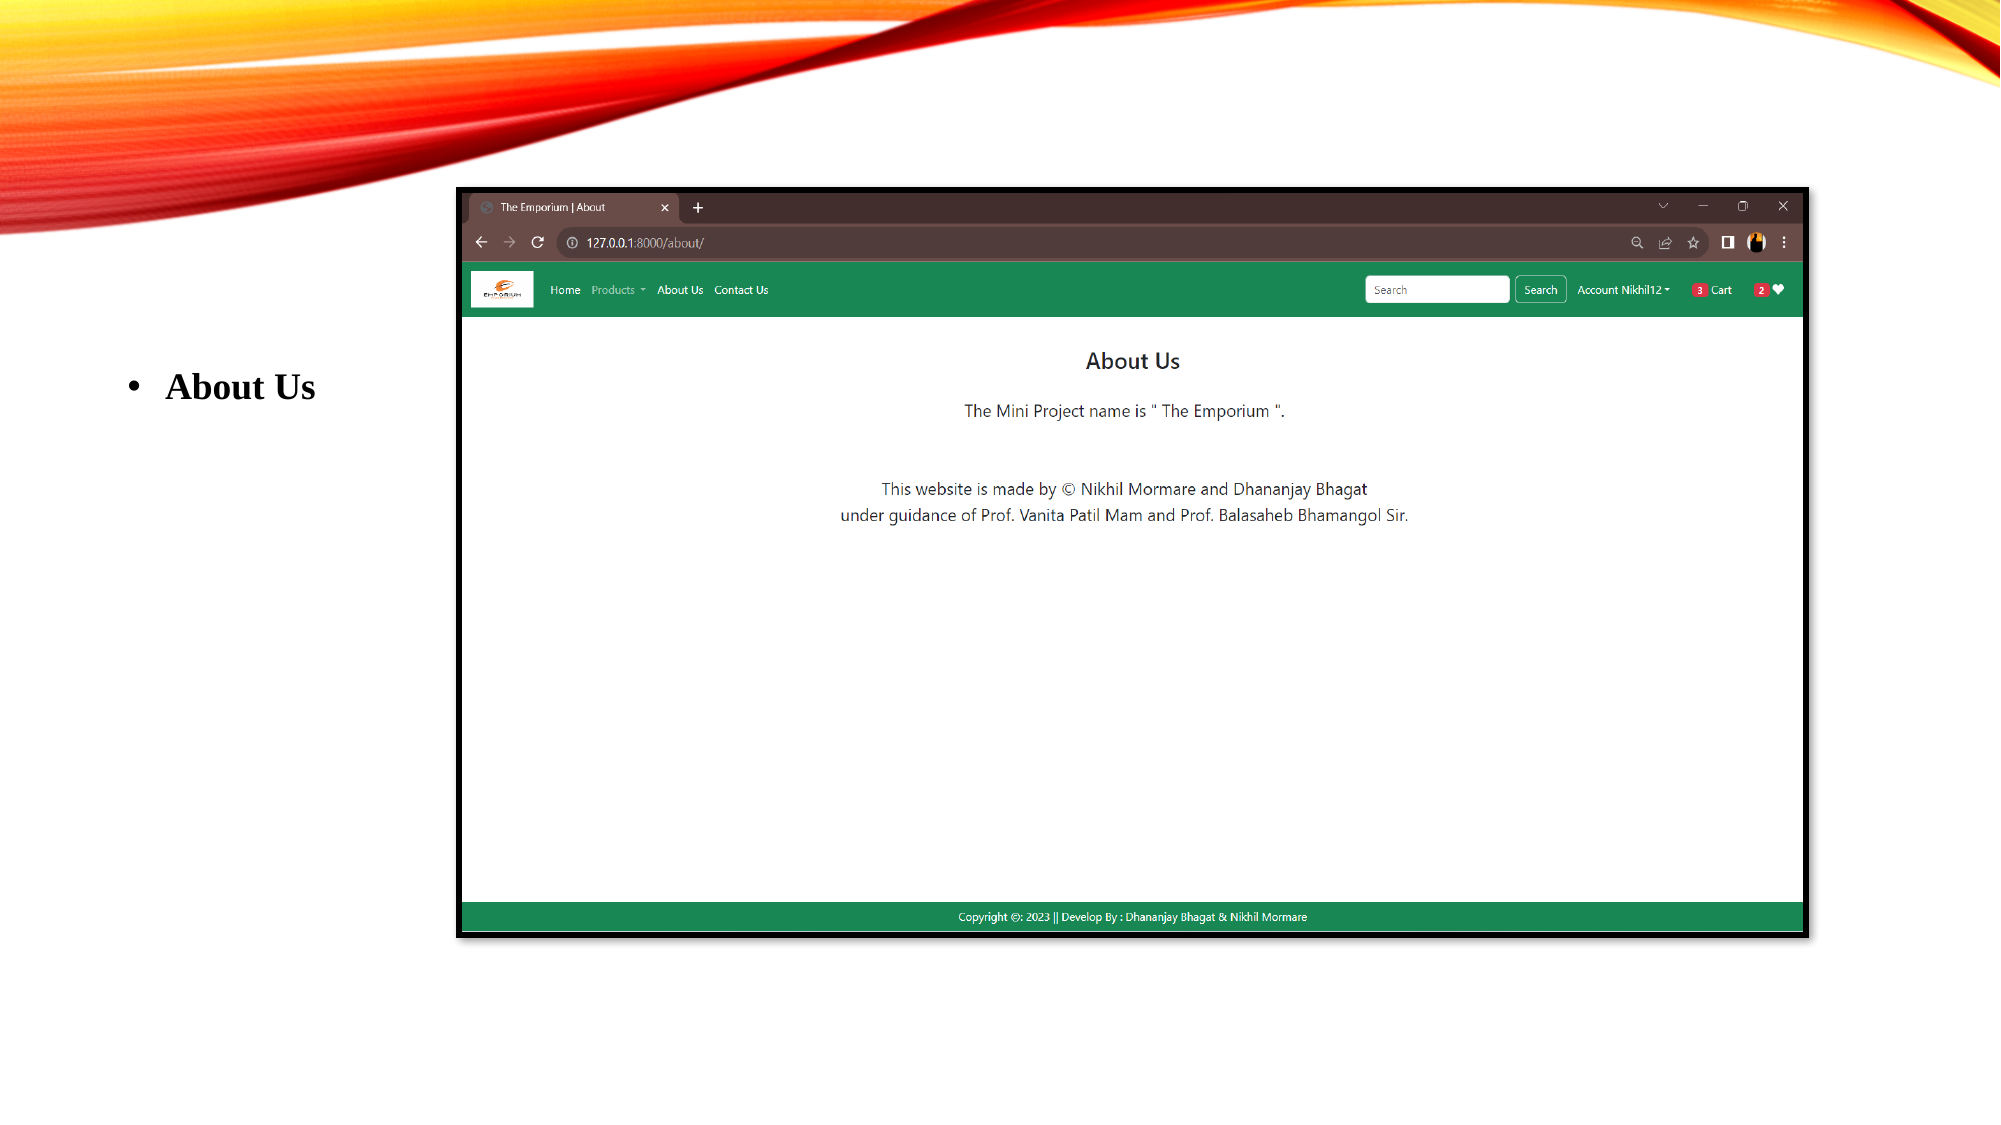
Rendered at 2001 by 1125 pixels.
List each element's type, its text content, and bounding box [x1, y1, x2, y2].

picture [461, 192, 1803, 933]
picture [0, 0, 2000, 237]
list About Us [112, 360, 1888, 1021]
